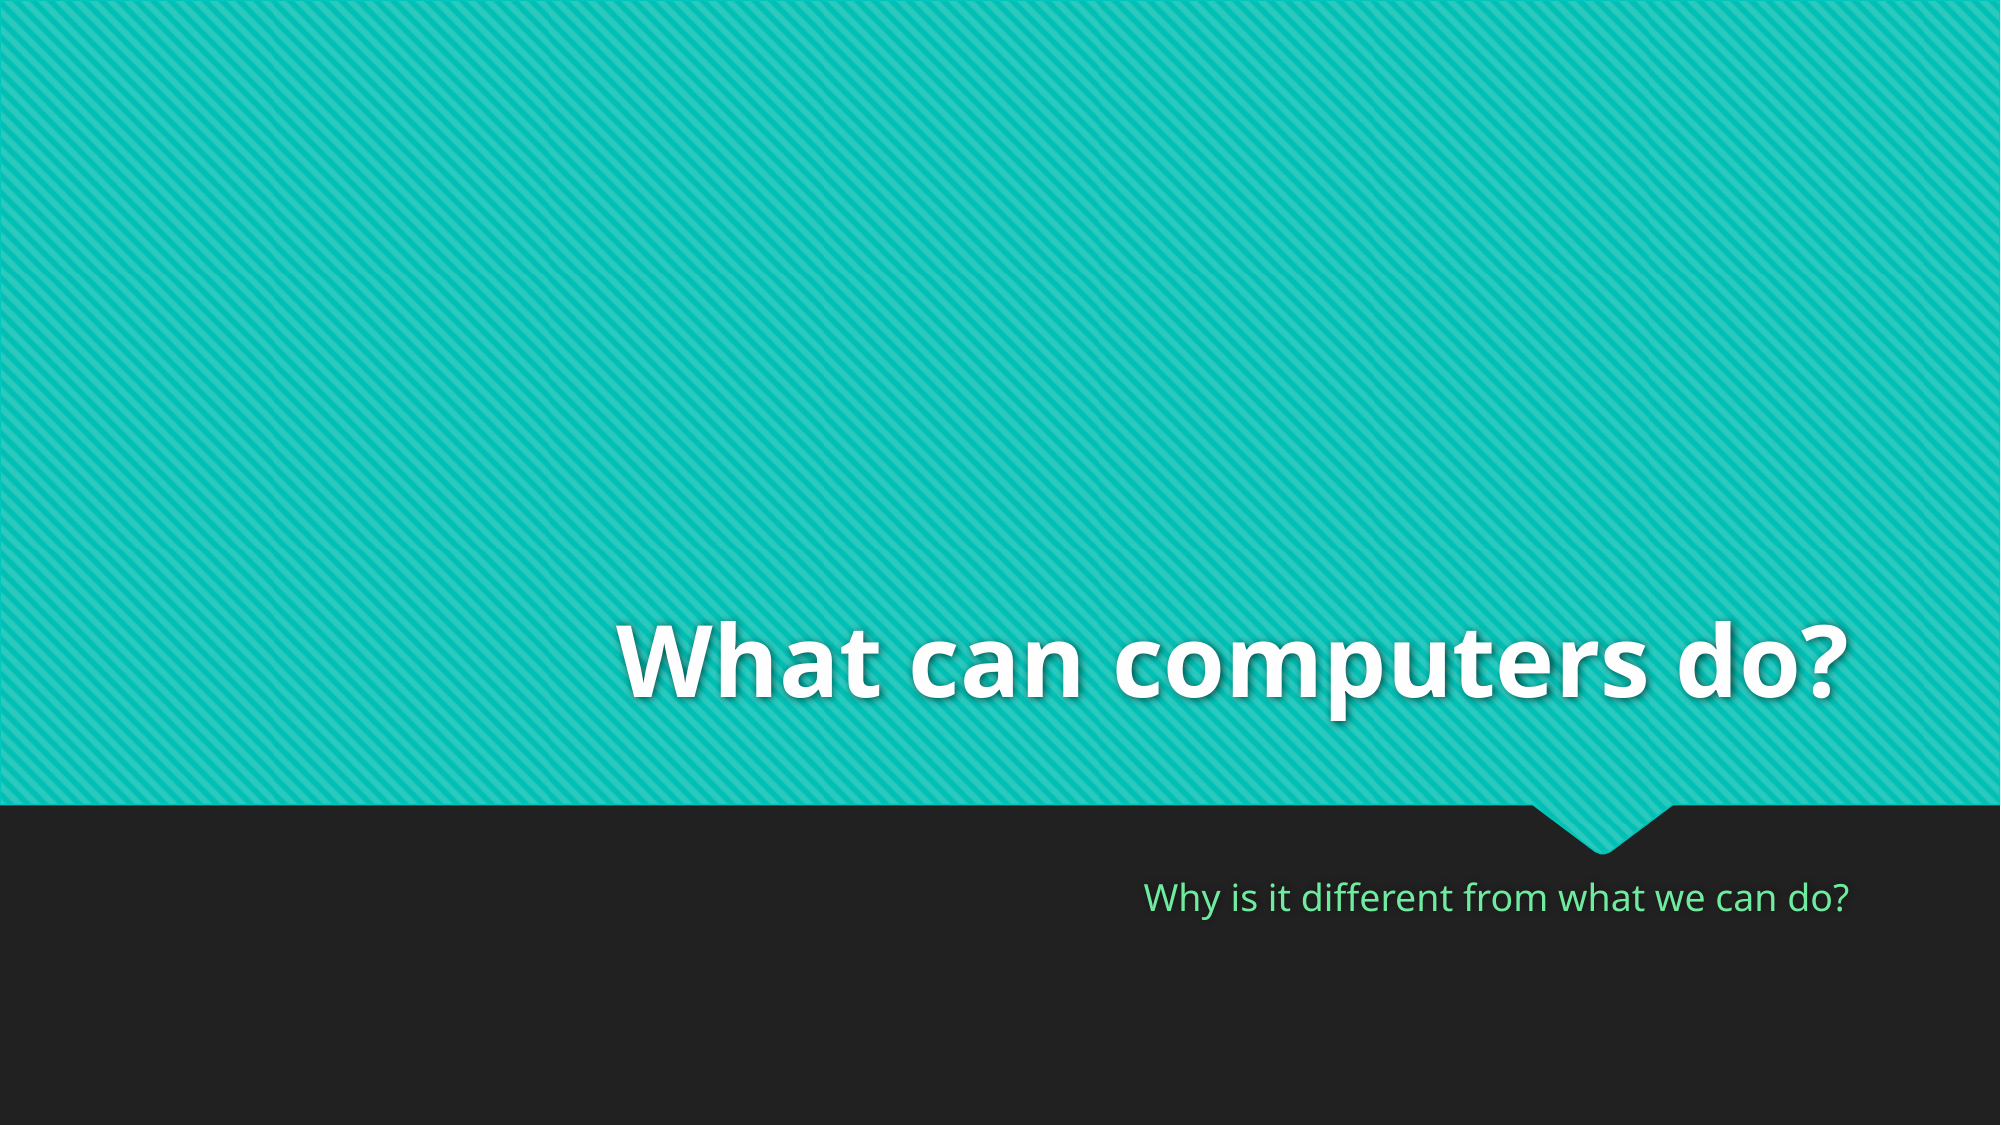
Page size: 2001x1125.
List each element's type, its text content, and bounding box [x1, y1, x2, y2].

title What can computers do? [132, 484, 1866, 726]
list Why is it different from what we can do? [132, 866, 1866, 938]
